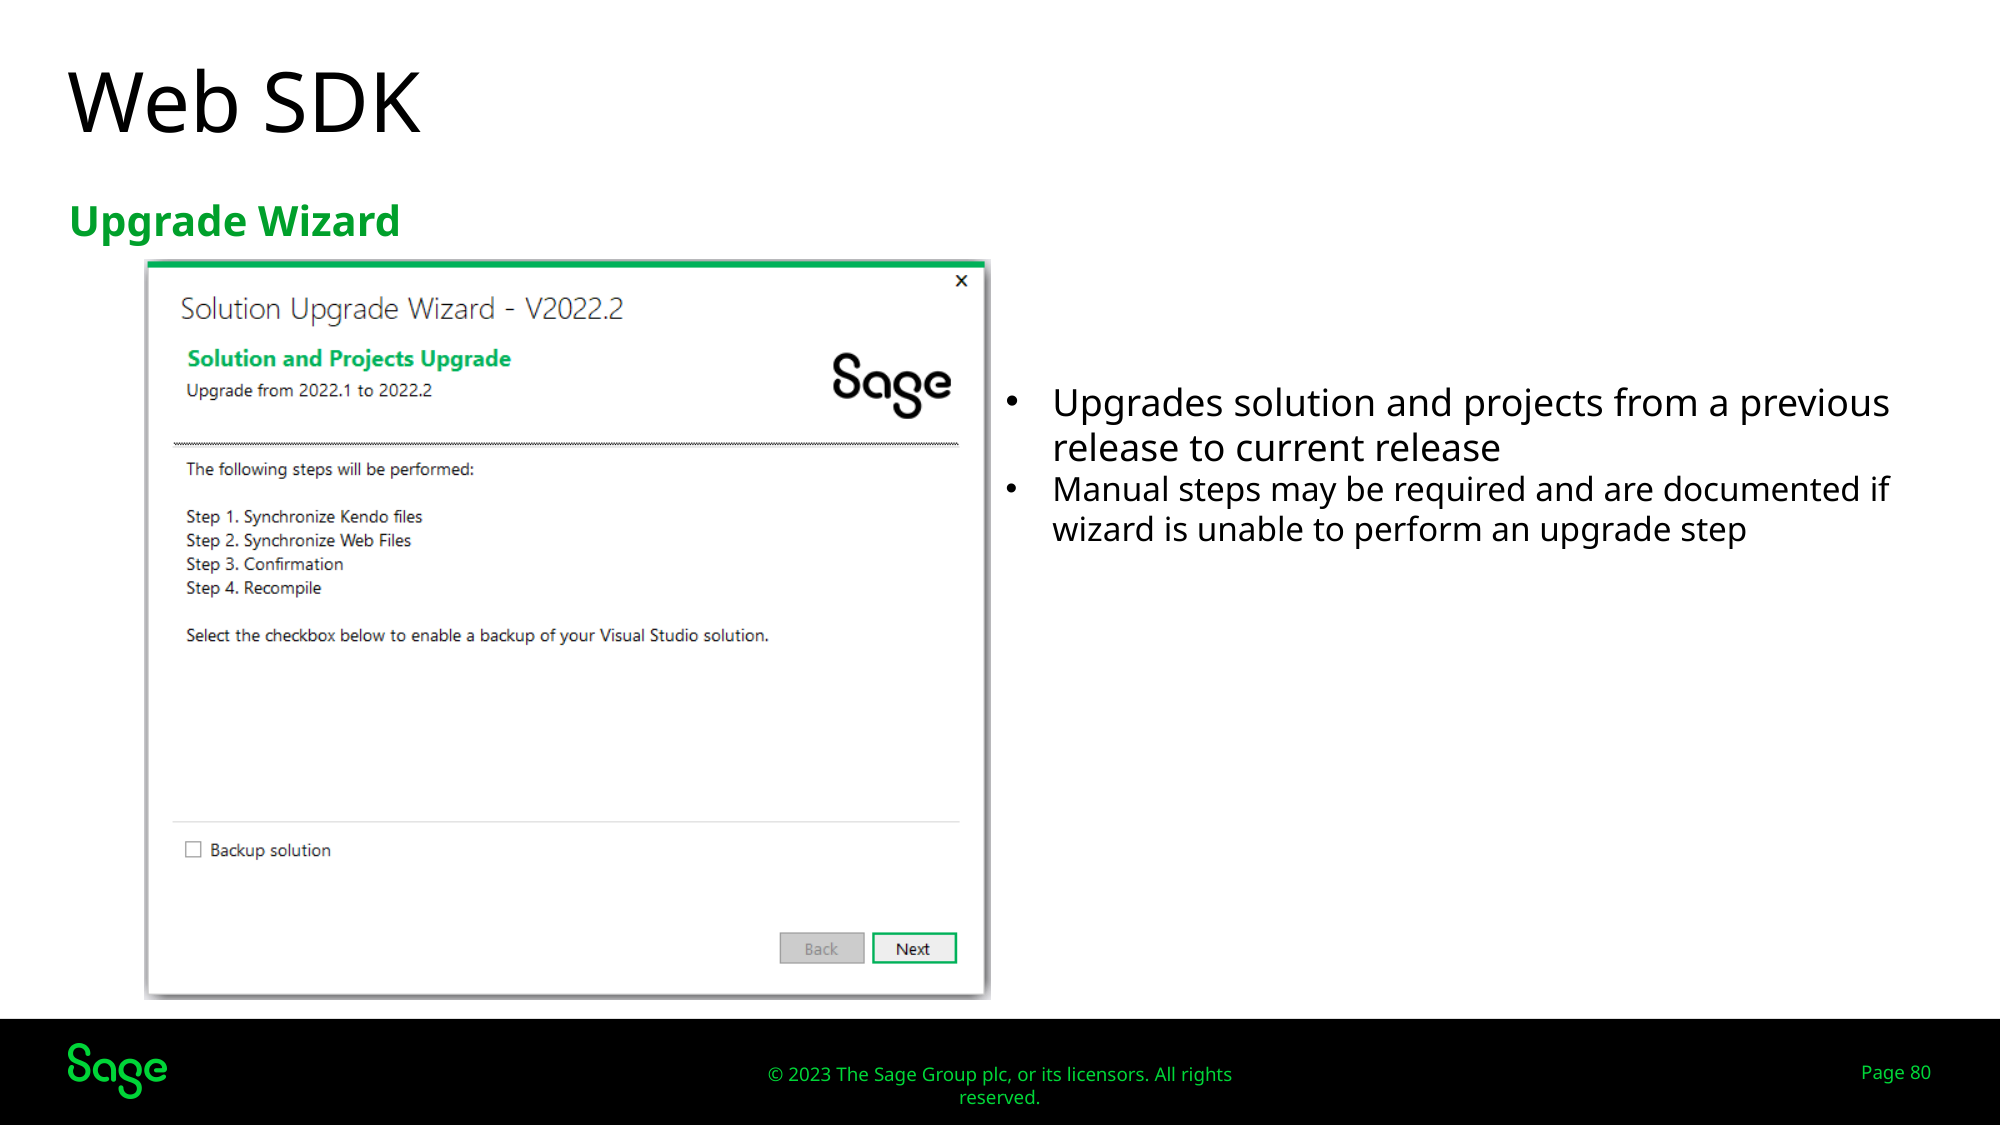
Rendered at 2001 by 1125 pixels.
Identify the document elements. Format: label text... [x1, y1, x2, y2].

title Web SDK [67, 49, 1930, 147]
slide_number Page 80 [1809, 1043, 1947, 1104]
picture [68, 1043, 167, 1099]
picture [144, 259, 991, 1000]
text_box Upgrades solution and projects from a previous release to current release Manual steps may be required and are documented if wizard is unable to perform an upgrade step [991, 371, 1930, 556]
list Upgrade Wizard [68, 186, 1930, 259]
